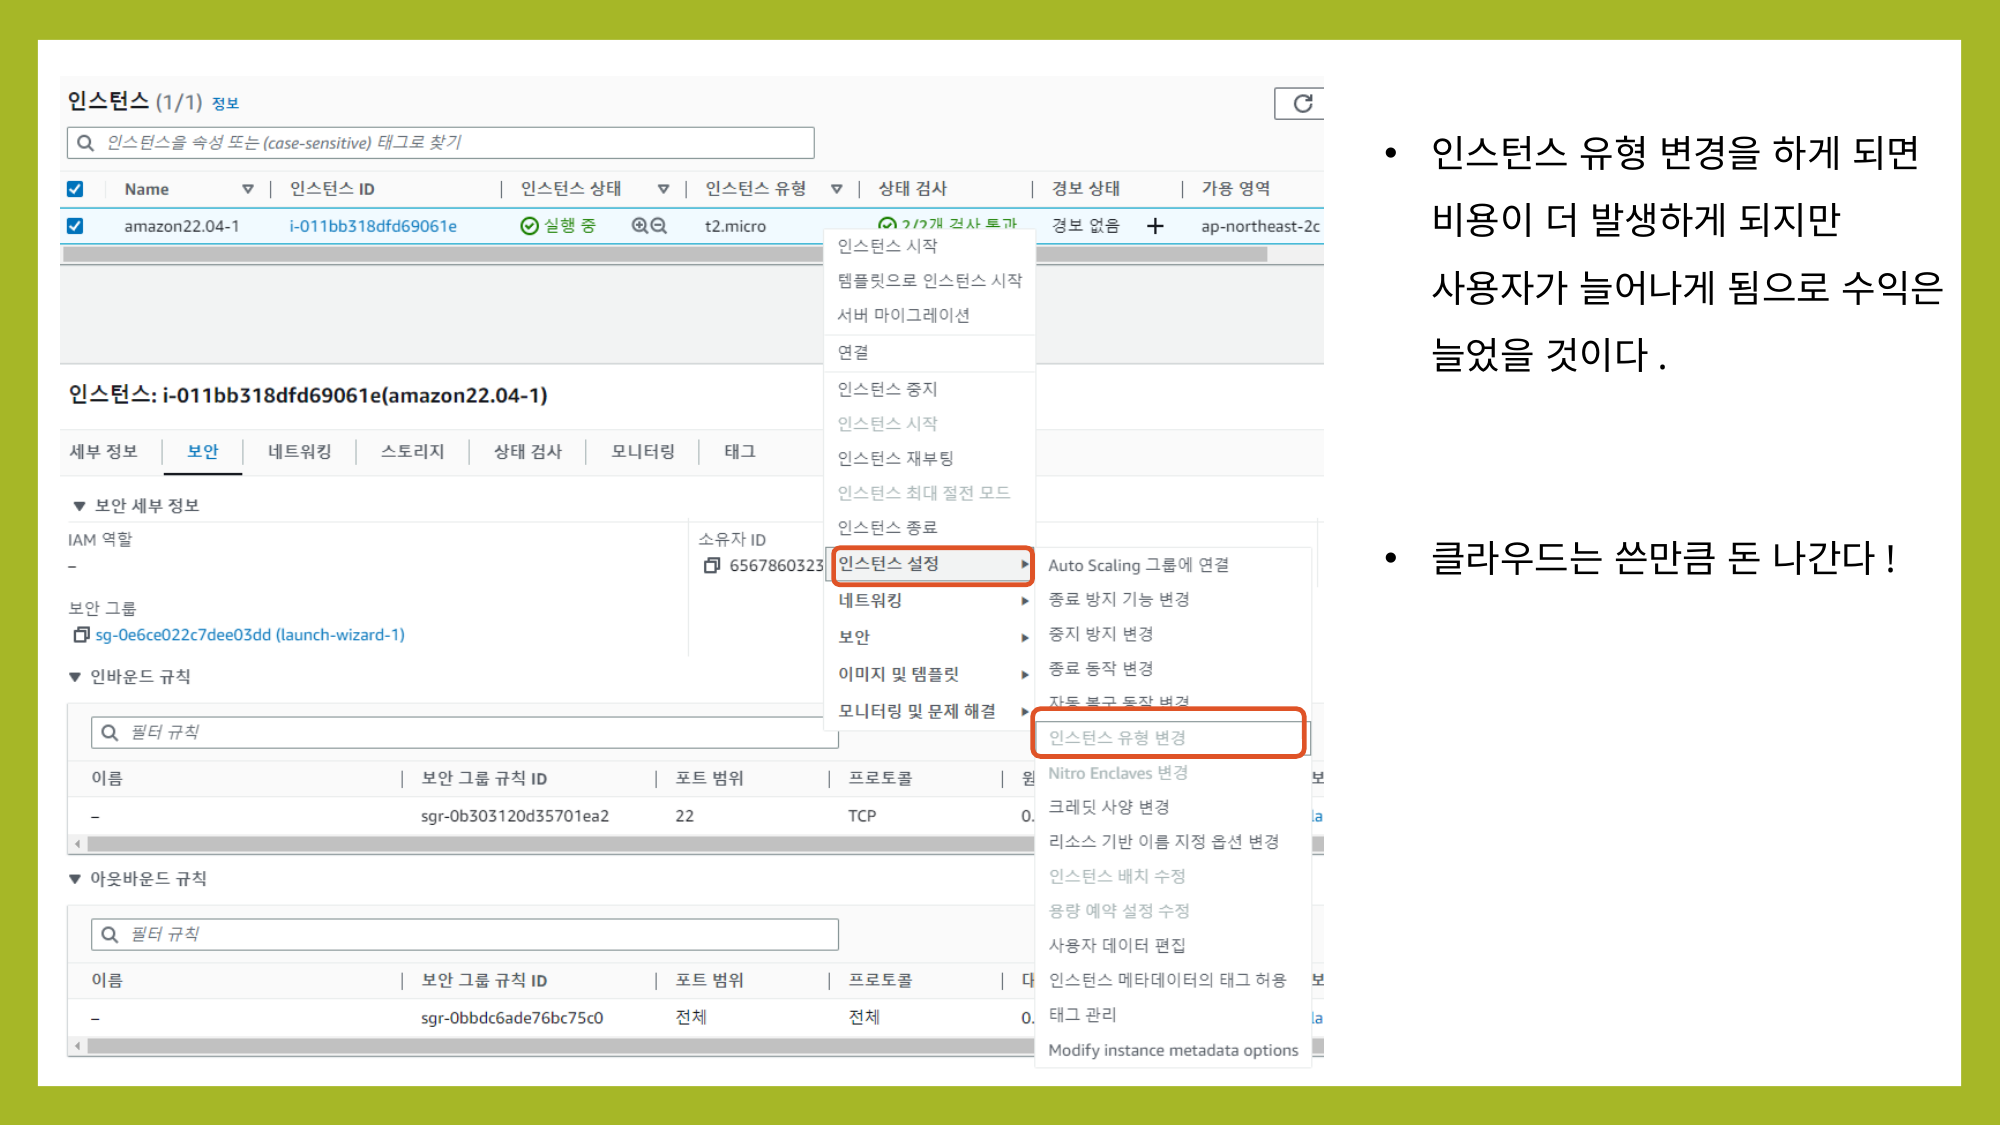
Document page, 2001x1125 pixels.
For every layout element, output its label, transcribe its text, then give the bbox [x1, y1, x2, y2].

picture [59, 75, 1325, 1073]
text_box 인스턴스 유형 변경을 하게 되면 비용이 더 발생하게 되지만 사용자가 늘어나게 됨으로 수익은 늘었을 것이다. 클라우드는 쓴만큼 돈 나간다! [1369, 99, 1968, 588]
